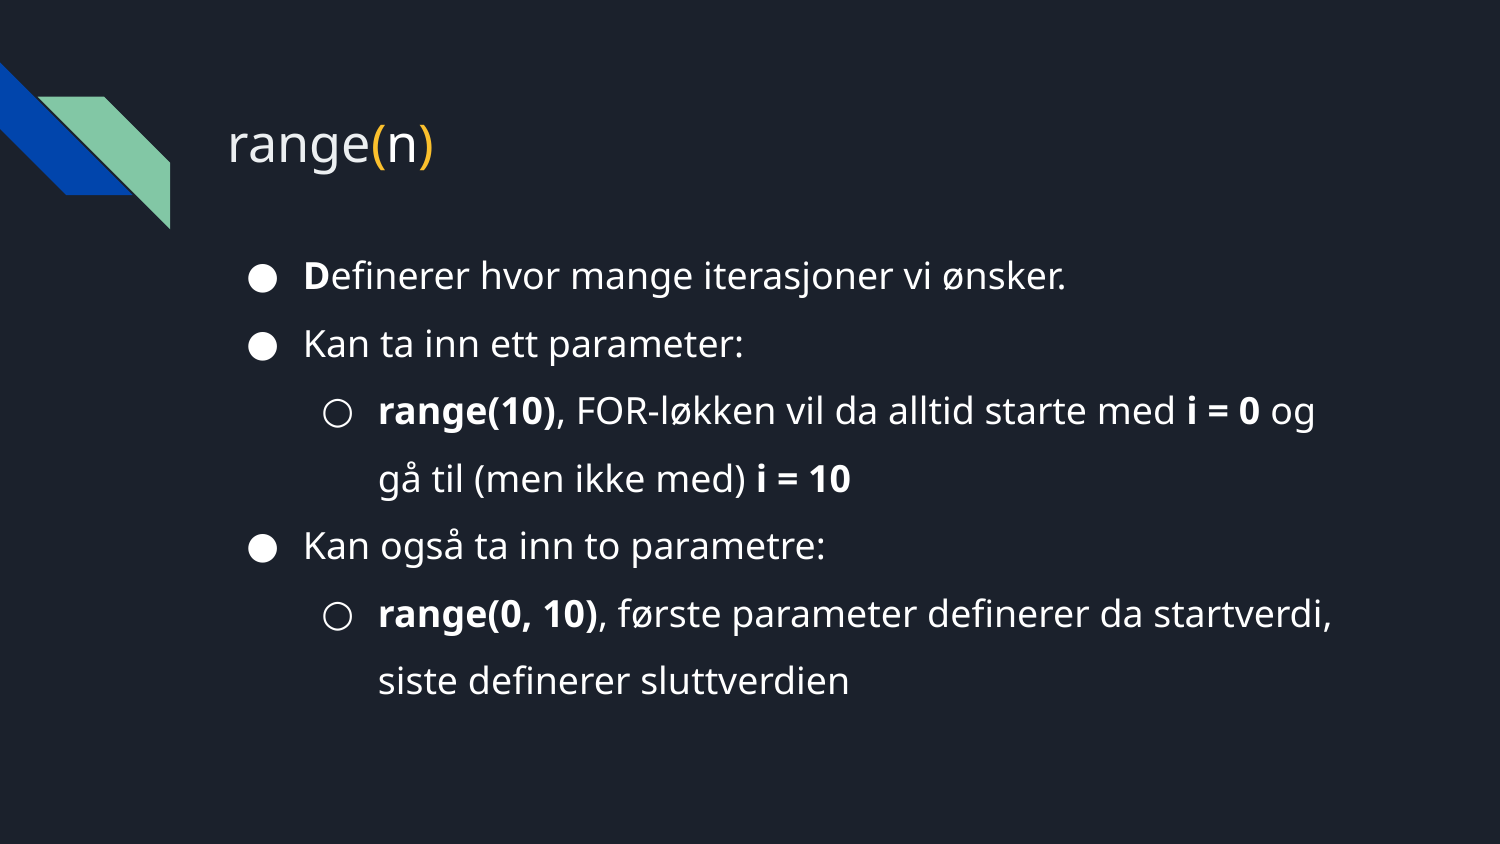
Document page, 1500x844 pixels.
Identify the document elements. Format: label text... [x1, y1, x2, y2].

list Definerer hvor mange iterasjoner vi ønsker. Kan ta inn ett parameter: range(10), FOR-løkken vil da alltid starte med i = 0 og gå til (men ikke med) i = 10 Kan også ta inn to parametre: range(0, 10), første parameter definerer da startverdi, siste definerer sluttverdien [212, 214, 1368, 693]
title range(n) [212, 64, 1368, 214]
